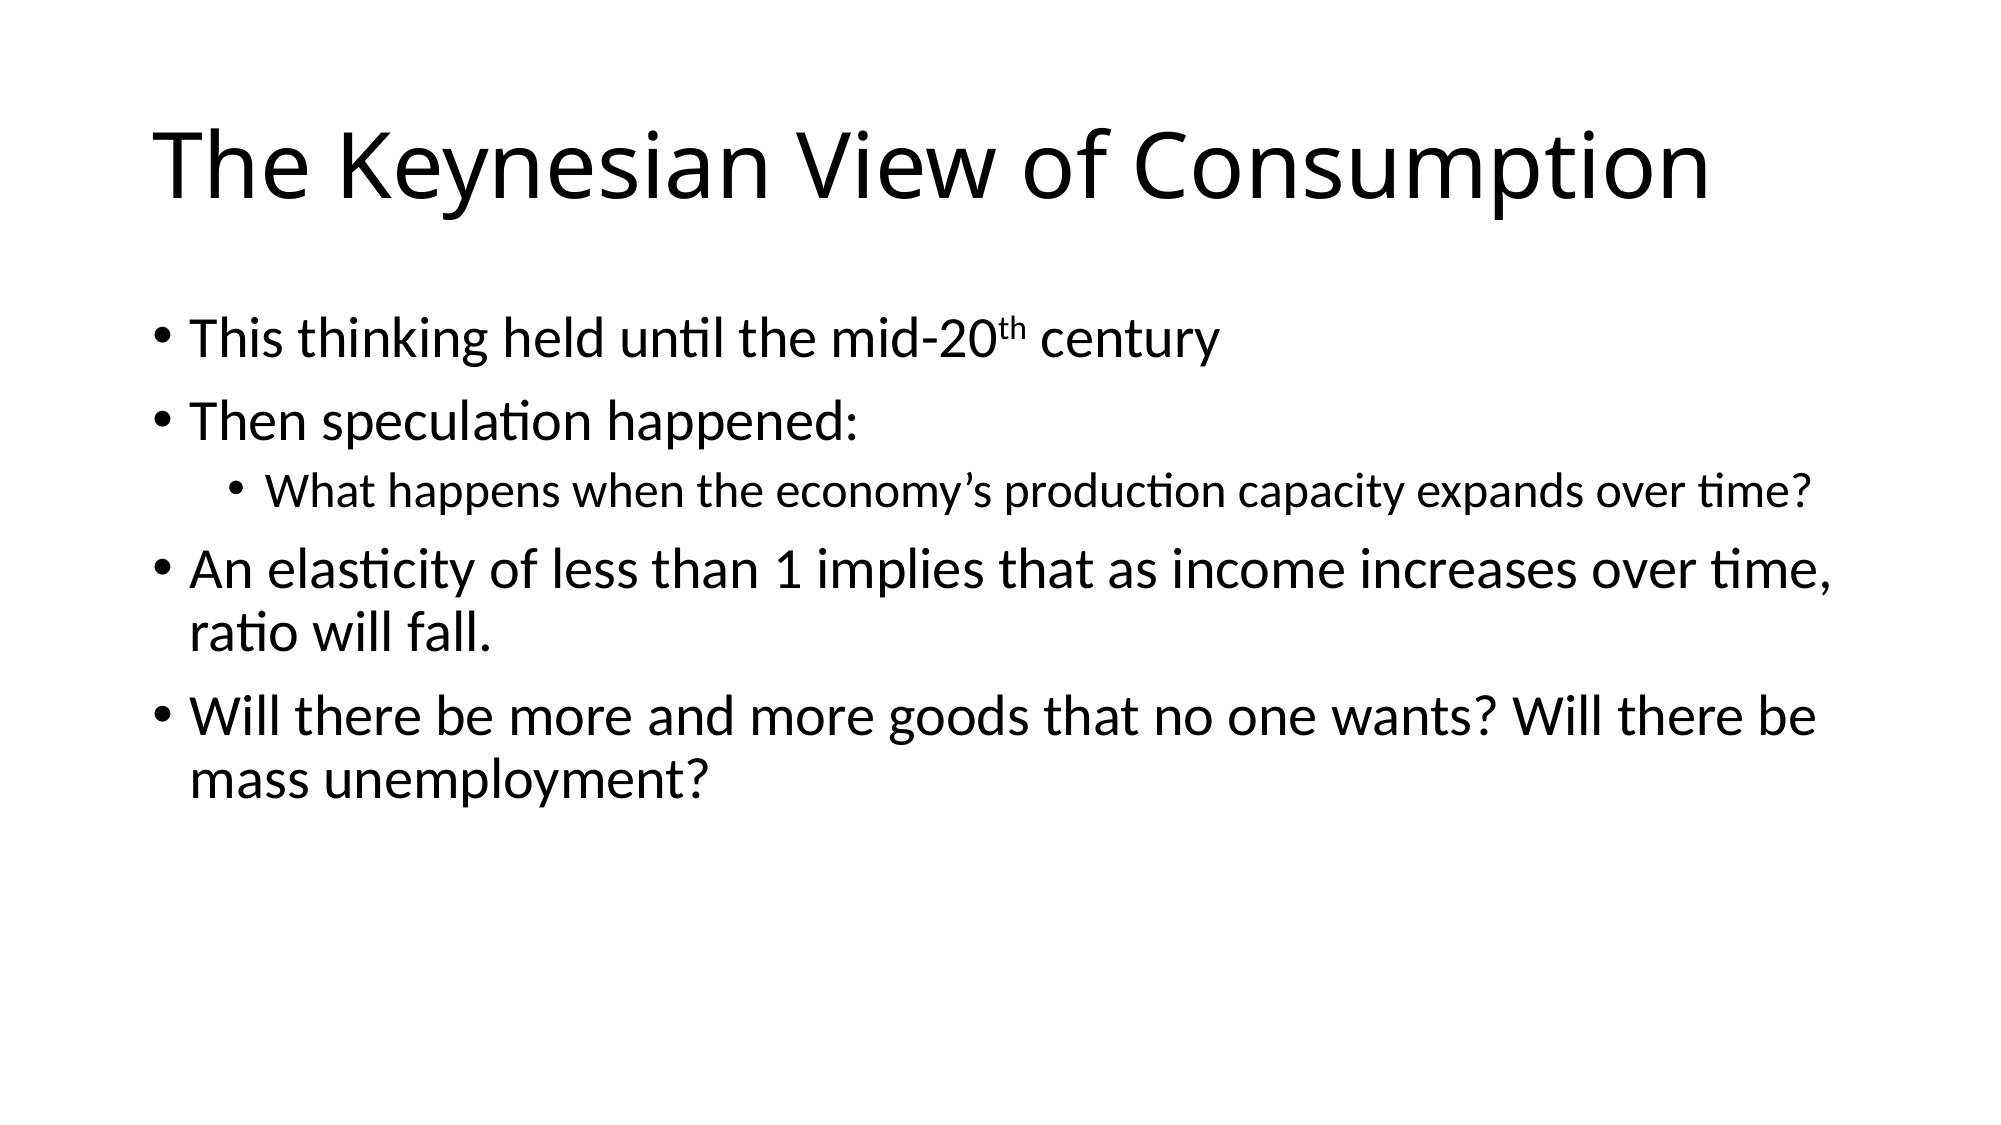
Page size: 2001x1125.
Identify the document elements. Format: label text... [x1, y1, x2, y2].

title The Keynesian View of Consumption [137, 59, 1863, 278]
